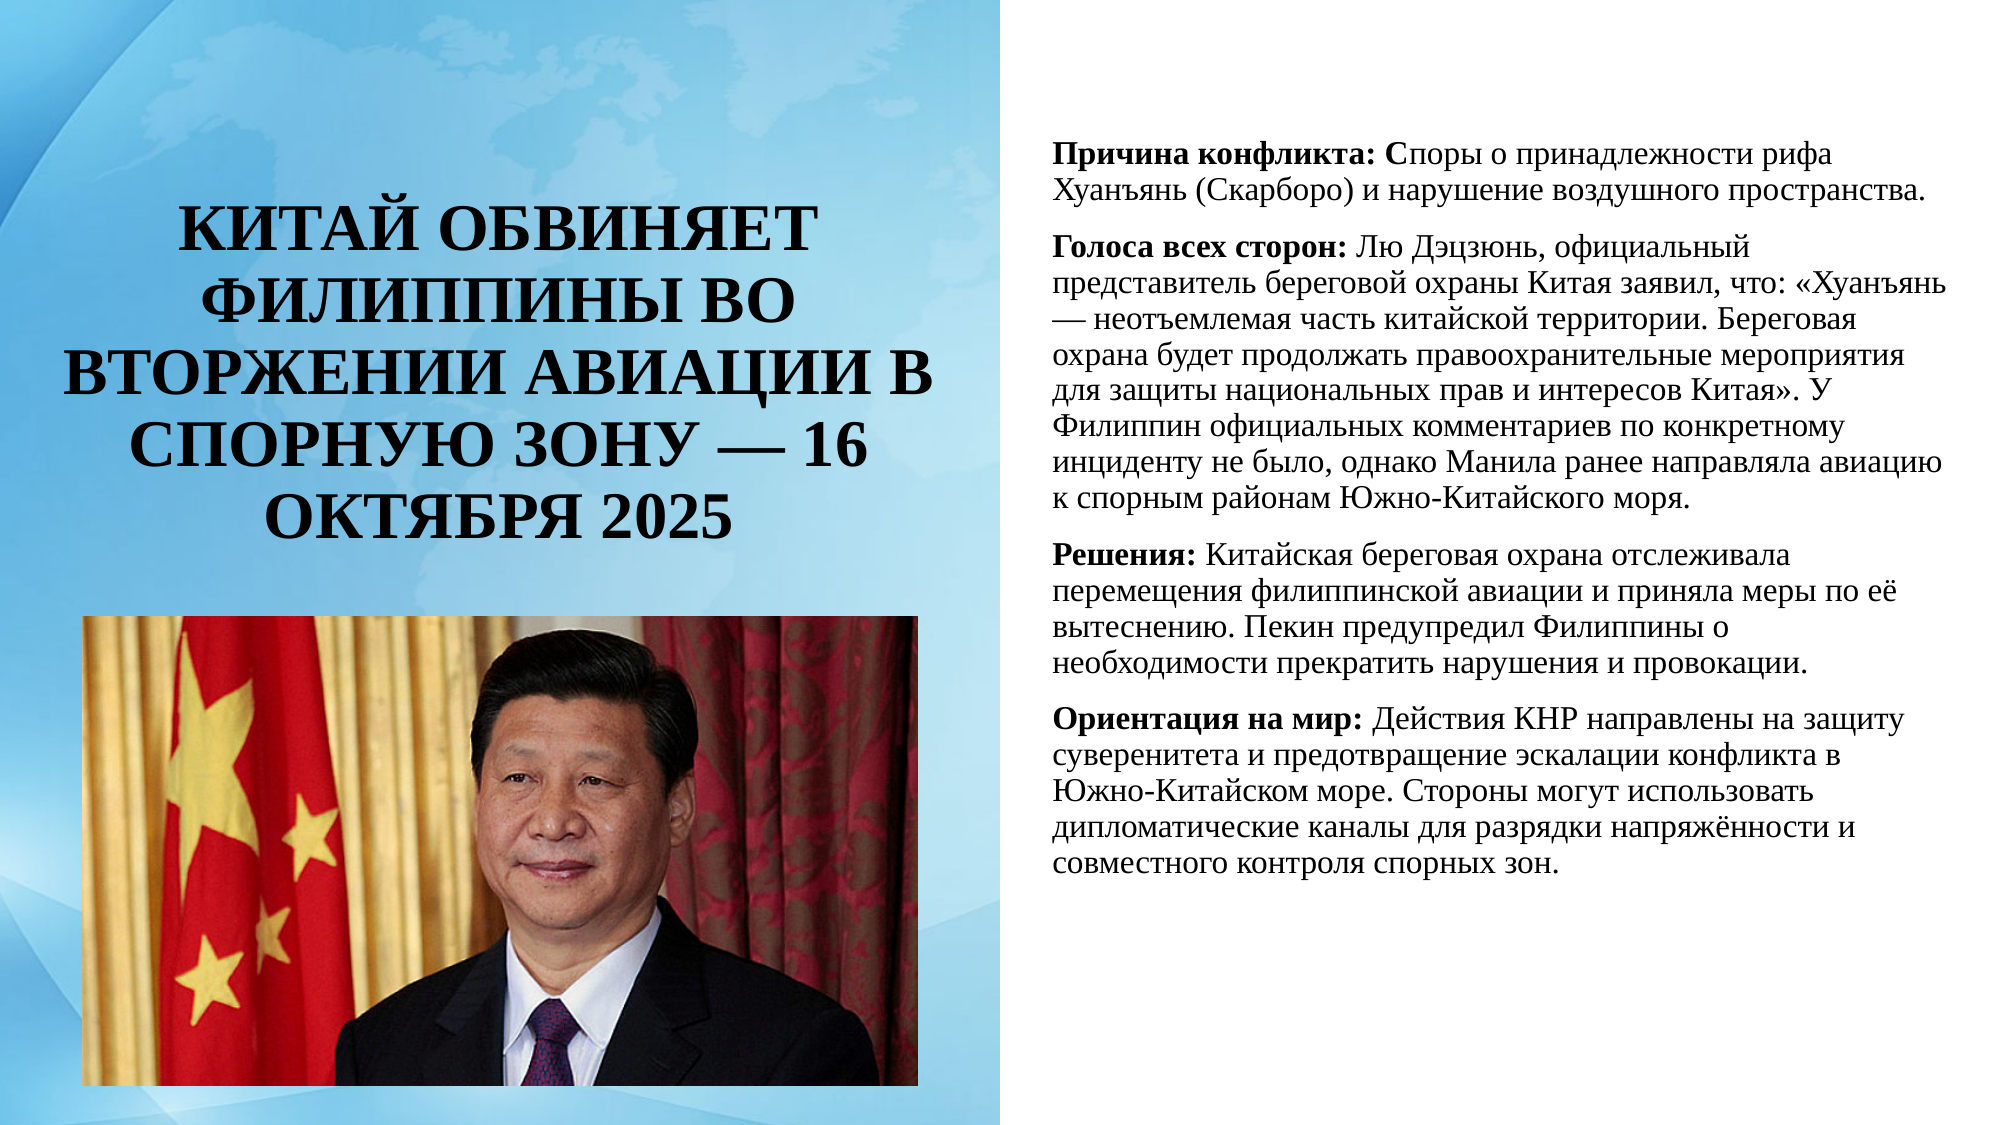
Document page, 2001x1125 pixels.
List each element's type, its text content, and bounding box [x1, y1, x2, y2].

subtitle Причина конфликта: Споры о принадлежности рифа Хуанъянь (Скарборо) и нарушение воздушного пространства. Голоса всех сторон: Лю Дэцзюнь, официальный представитель береговой охраны Китая заявил, что: «Хуанъянь — неотъемлемая часть китайской территории. Береговая охрана будет продолжать правоохранительные мероприятия для защиты национальных прав и интересов Китая». У Филиппин официальных комментариев по конкретному инциденту не было, однако Манила ранее направляла авиацию к спорным районам Южно-Китайского моря. Решения: Китайская береговая охрана отслеживала перемещения филиппинской авиации и приняла меры по её вытеснению. Пекин предупредил Филиппины о необходимости прекратить нарушения и провокации. Ориентация на мир: Действия КНР направлены на защиту суверенитета и предотвращение эскалации конфликта в Южно-Китайском море. Стороны могут использовать дипломатические каналы для разрядки напряжённости и совместного контроля спорных зон. [1037, 128, 1965, 1125]
picture [0, 0, 1001, 1125]
